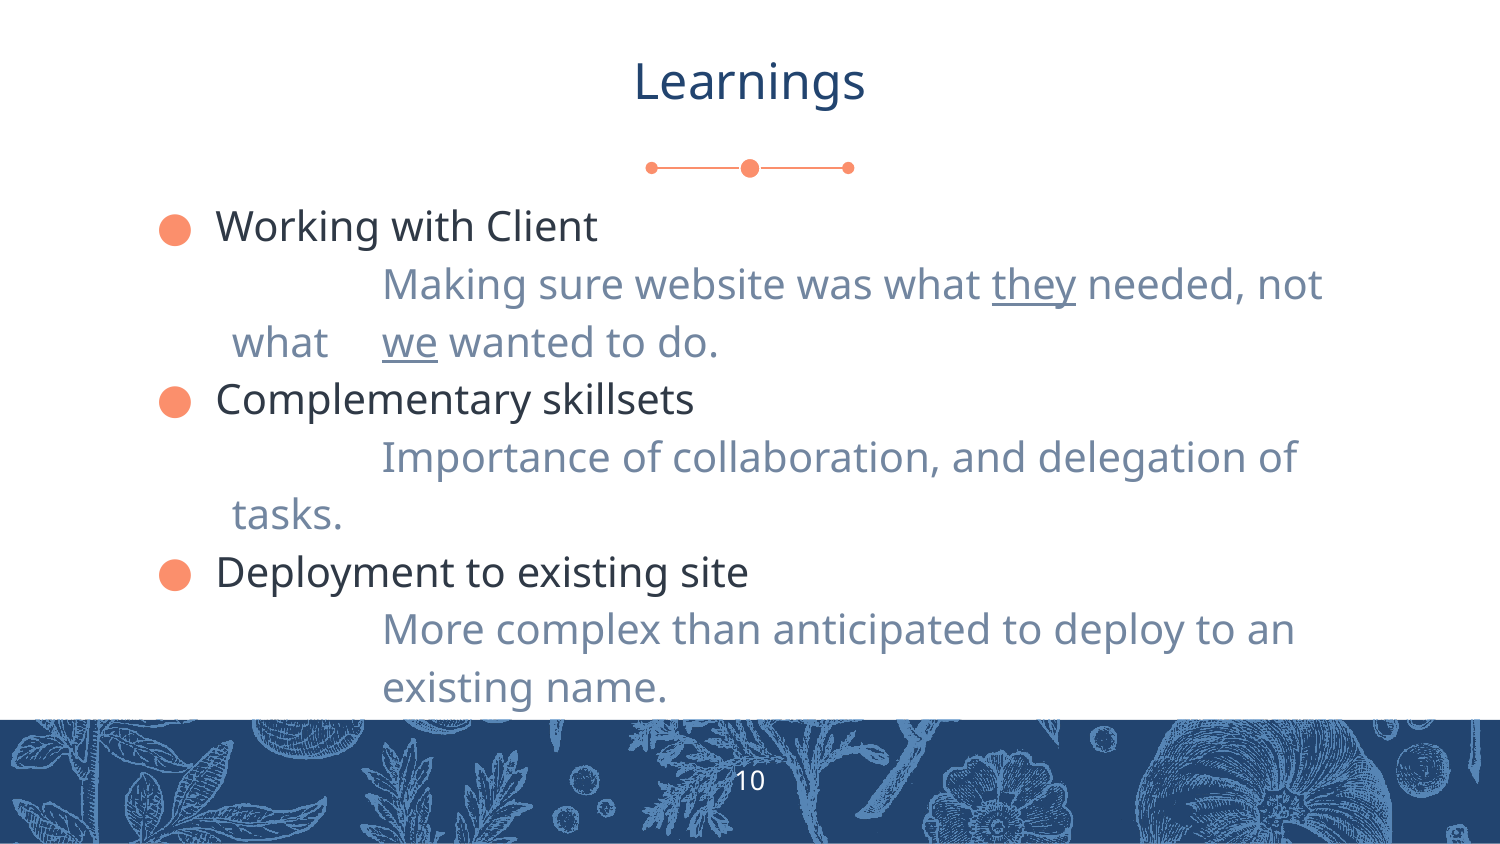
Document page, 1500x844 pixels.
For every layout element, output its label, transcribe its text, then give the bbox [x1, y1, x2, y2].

title Learnings [140, 0, 1360, 167]
picture [0, 719, 1500, 844]
slide_number 10 [643, 739, 857, 824]
list Working with Client Making sure website was what they needed, not what we wanted to do. Complementary skillsets Importance of collaboration, and delegation of tasks. Deployment to existing site More complex than anticipated to deploy to an existing name. [140, 192, 1360, 651]
